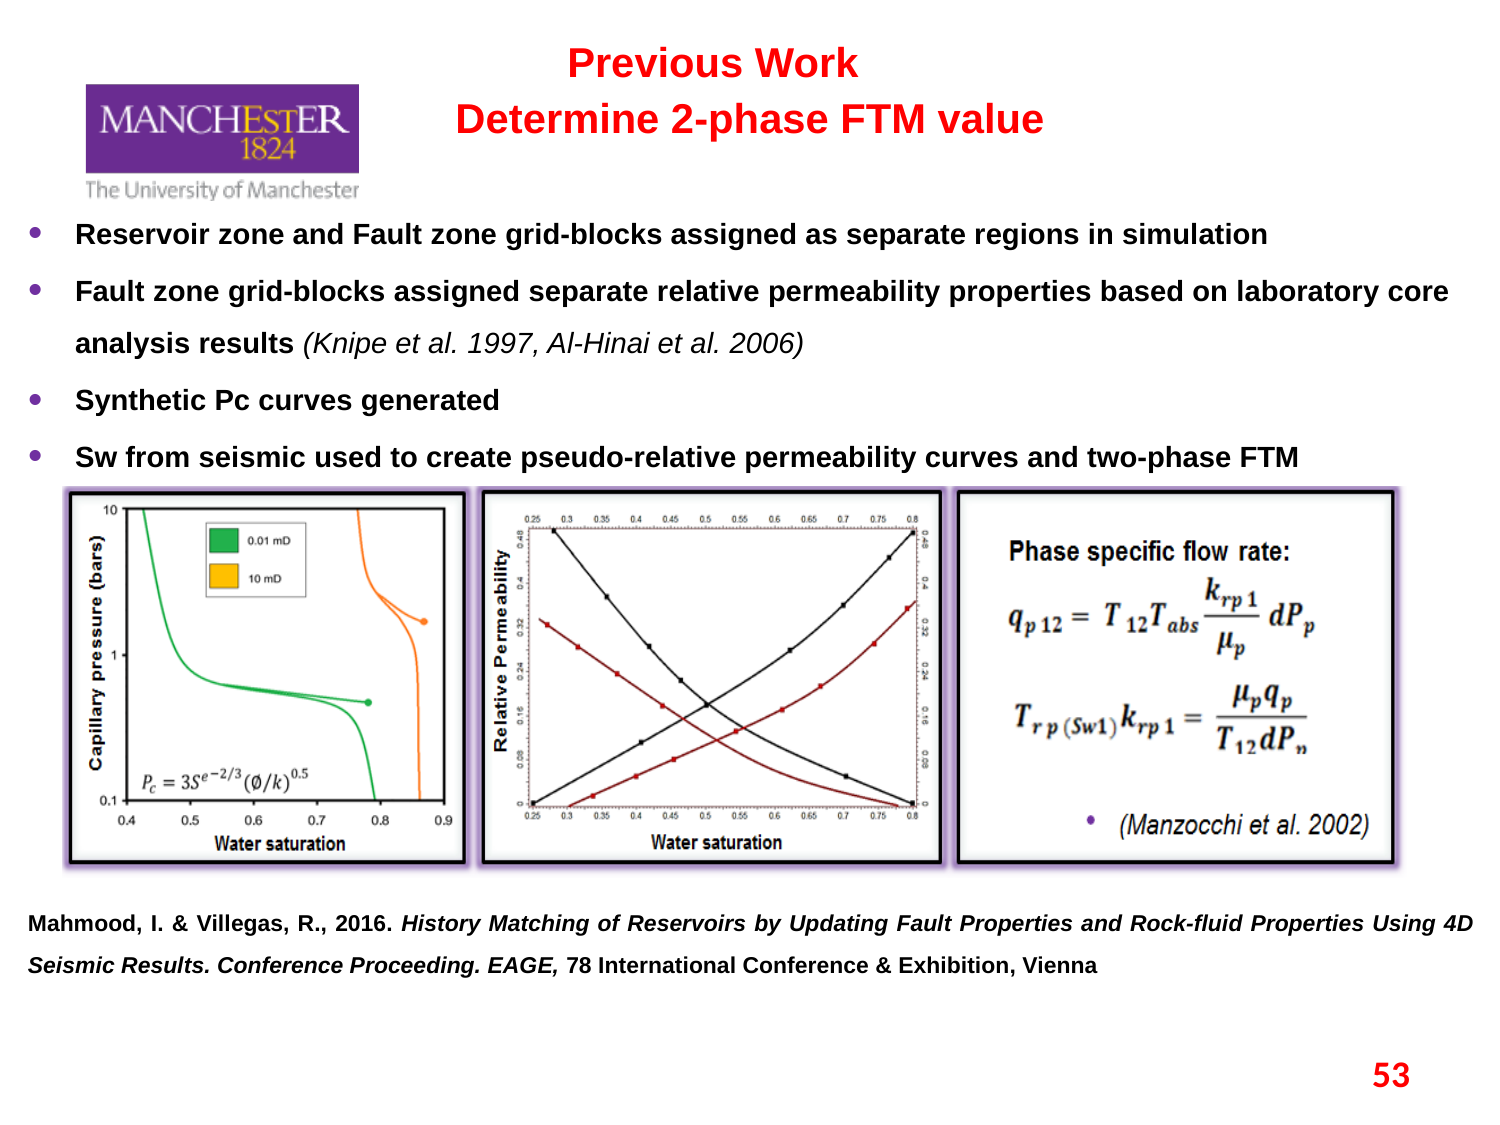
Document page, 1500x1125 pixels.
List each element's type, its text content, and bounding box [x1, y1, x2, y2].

picture [62, 486, 1407, 878]
text_box Determine 2-phase FTM value [62, 84, 1438, 150]
text_box Mahmood, I. & Villegas, R., 2016. History Matching of Reservoirs by Updating Fault Properties and Rock-fluid Properties Using 4D Seismic Results. Conference Proceeding. EAGE, 78 International Conference & Exhibition, Vienna [13, 887, 1489, 1030]
text_box [13, 187, 1489, 887]
slide_number 53 [1074, 1042, 1425, 1103]
text_box Previous Work [31, 3, 1407, 118]
text_box Reservoir zone and Fault zone grid-blocks assigned as separate regions in simulation Fault zone grid-blocks assigned separate relative permeability properties based on laboratory core analysis results (Knipe et al. 1997, Al-Hinai et al. 2006) Synthetic Pc curves generated Sw from seismic used to create pseudo-relative permeability curves and two-phase FTM [13, 190, 1466, 481]
